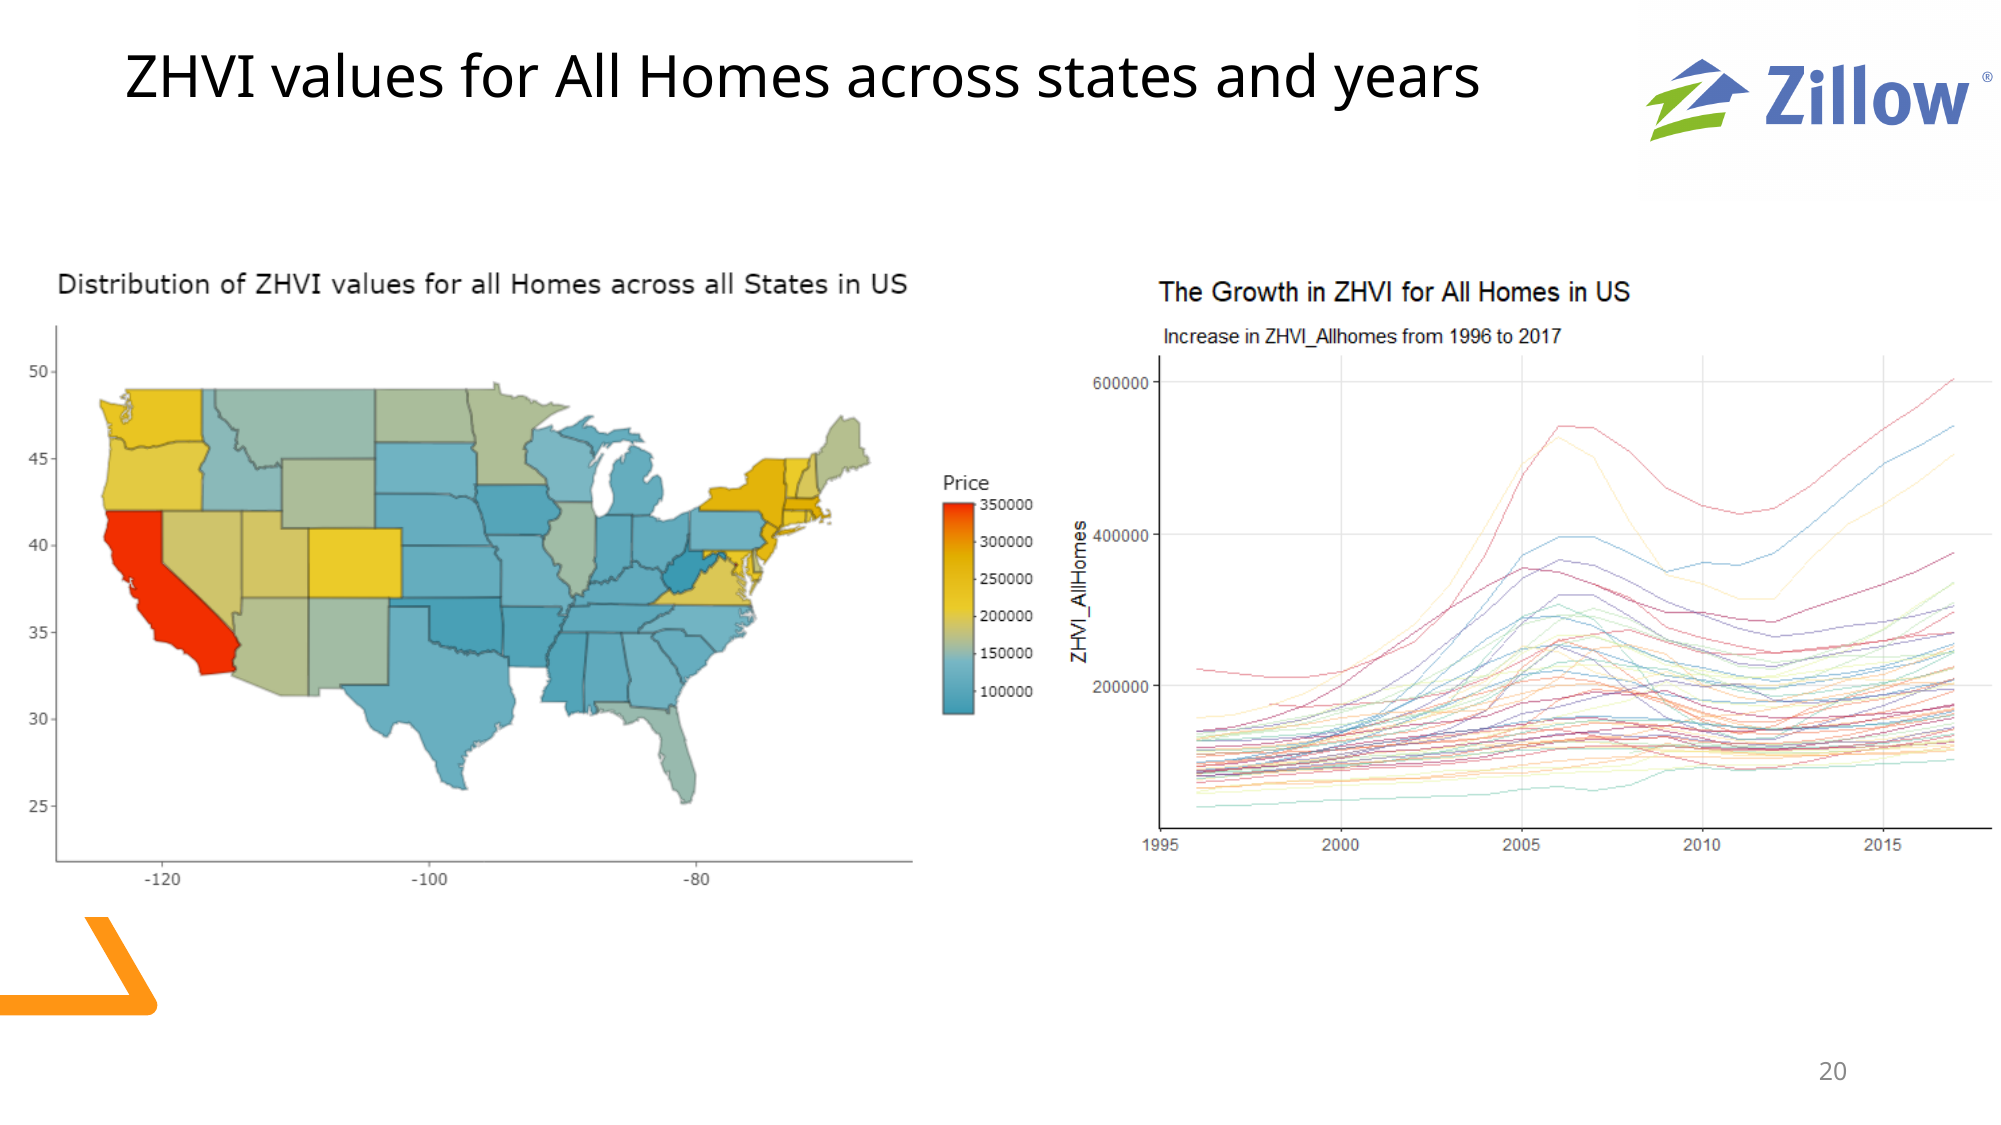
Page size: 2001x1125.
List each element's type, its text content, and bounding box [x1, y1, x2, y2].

picture [1638, 0, 2000, 202]
picture [0, 262, 2000, 917]
slide_number ‹#› [1412, 1042, 1863, 1103]
text_box ZHVI values for All Homes across states and years [0, 0, 1635, 118]
